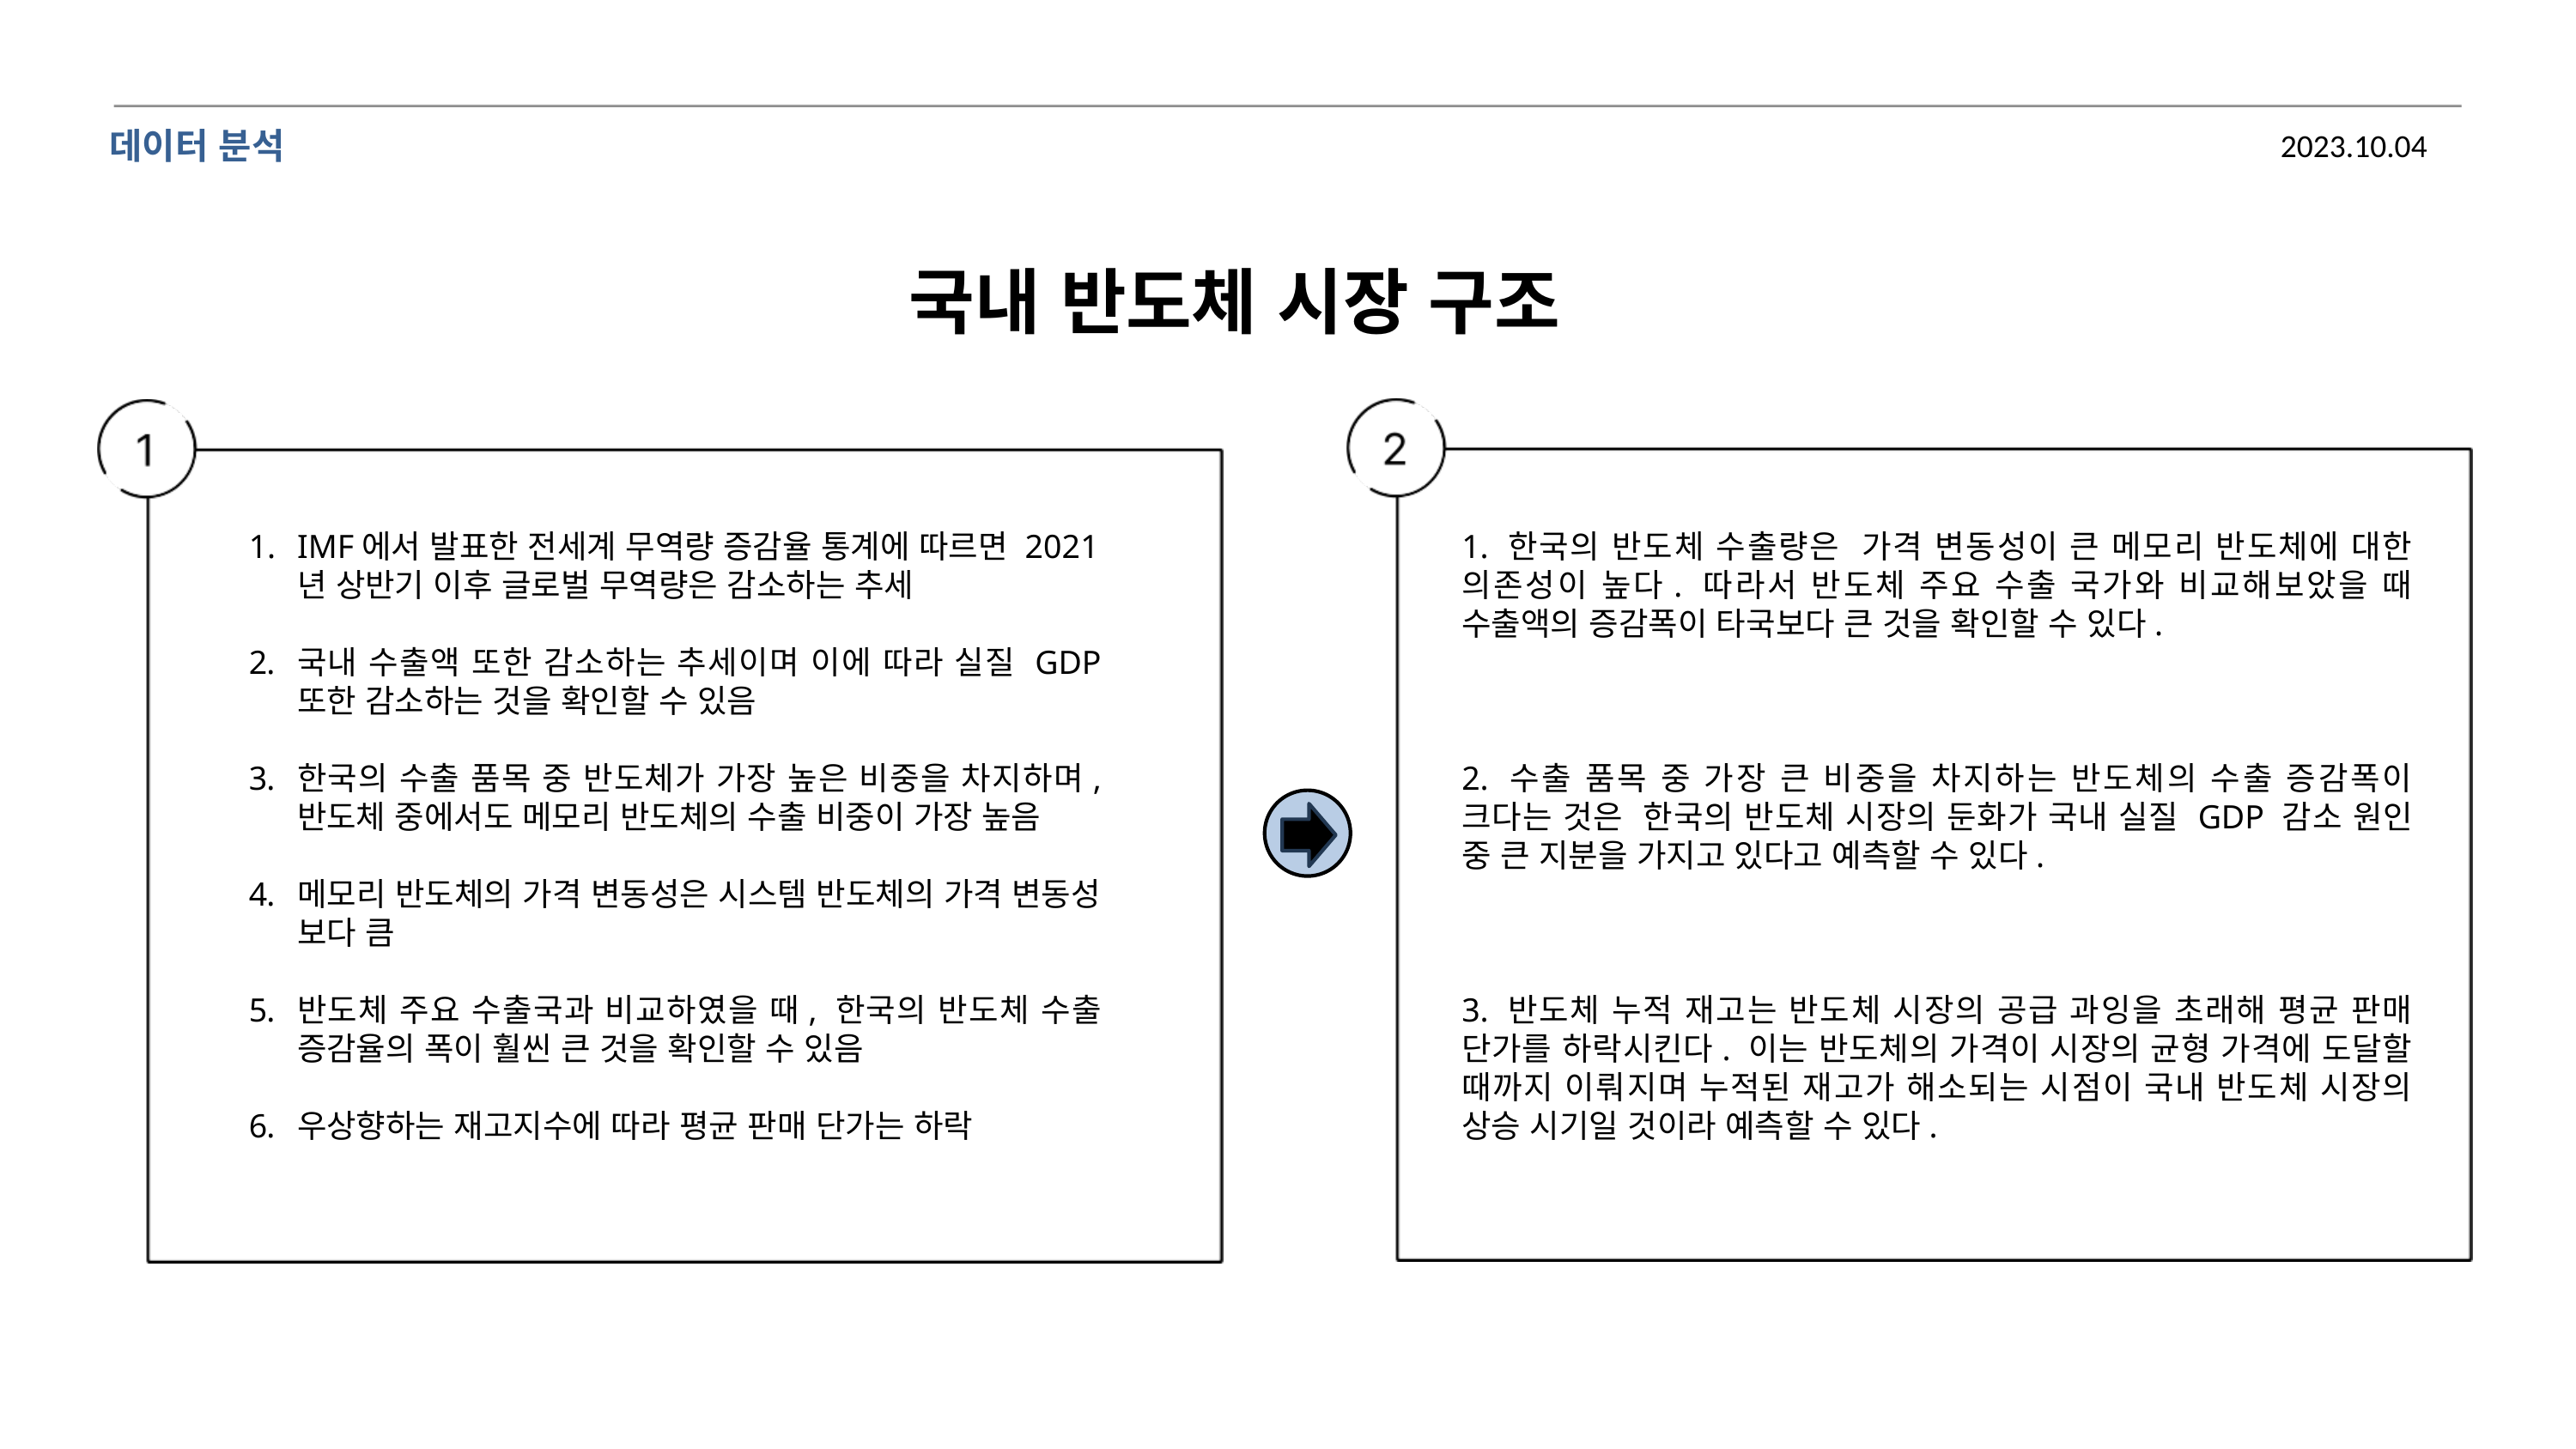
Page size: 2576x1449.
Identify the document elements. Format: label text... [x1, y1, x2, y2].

text_box [1280, 817, 1300, 853]
text_box 국내 반도체 시장 구조 [896, 250, 1633, 349]
text_box [1262, 789, 1300, 877]
text_box 2023.10.04 [2268, 118, 2576, 171]
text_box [113, 103, 2462, 107]
text_box 데이터 분석 [96, 117, 392, 173]
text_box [52, 391, 1224, 1264]
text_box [1304, 391, 2473, 1262]
